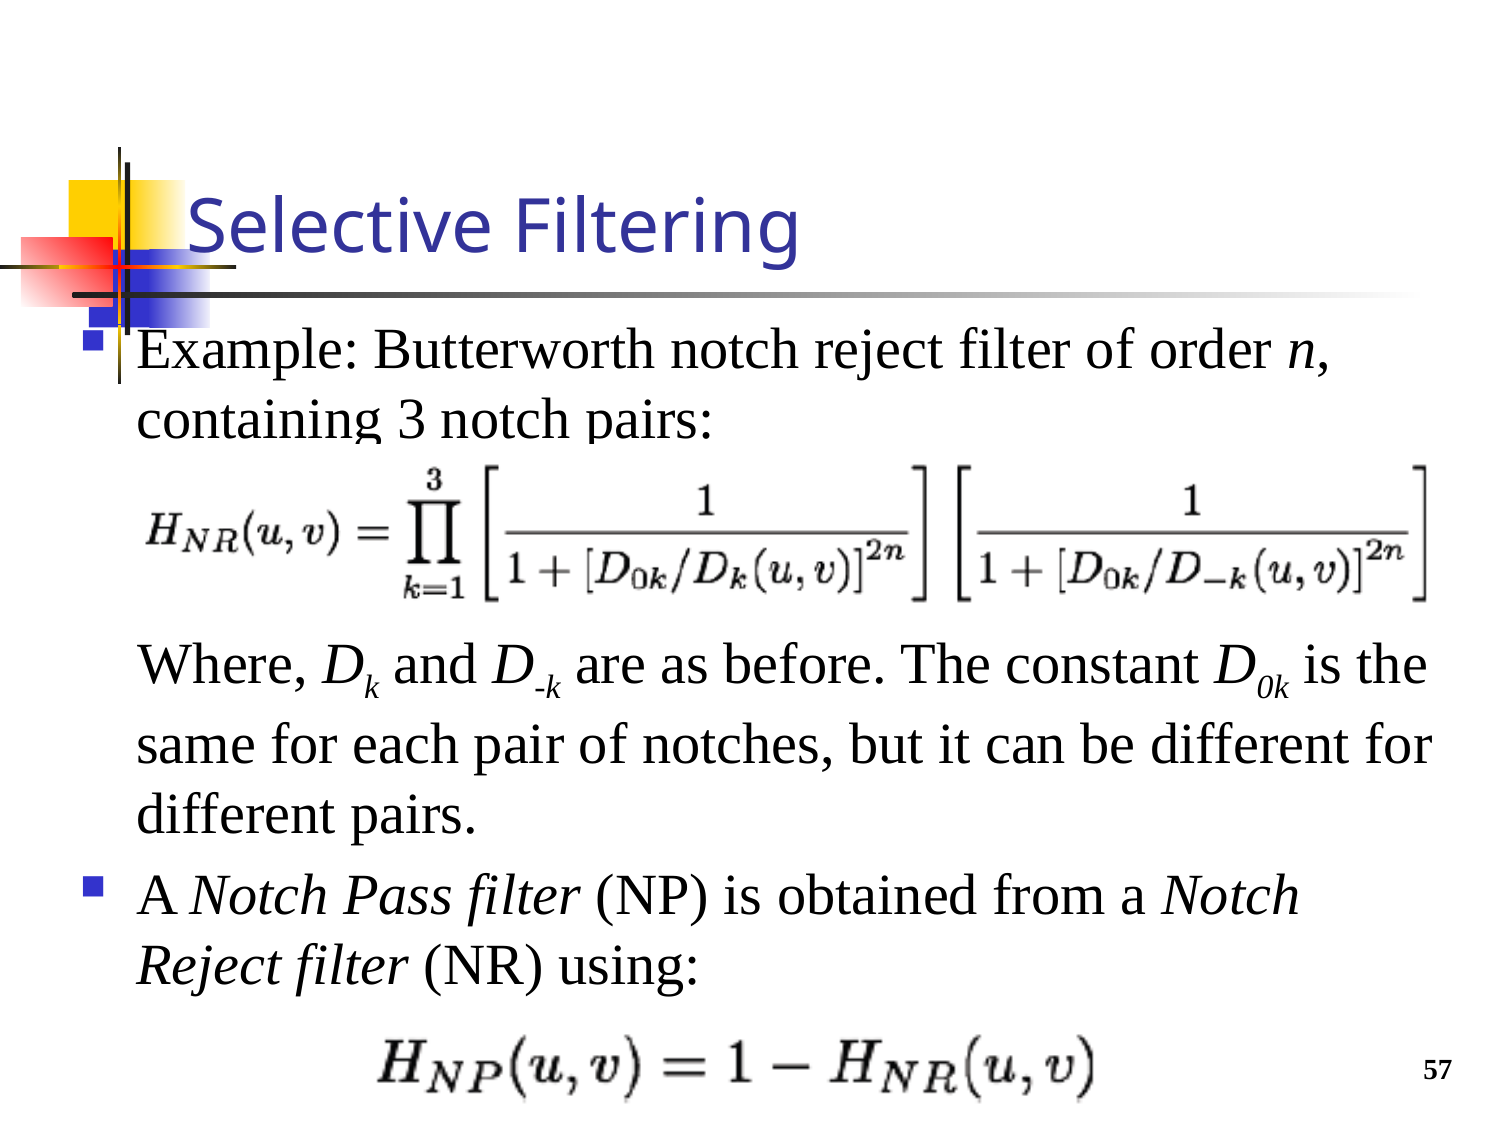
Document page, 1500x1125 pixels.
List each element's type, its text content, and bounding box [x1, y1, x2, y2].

picture [359, 999, 1109, 1125]
title Selective Filtering [170, 34, 1459, 276]
list Example: Butterworth notch reject filter of order n, containing 3 notch pairs: Where, Dk and D-k are as before. The constant D0k is the same for each pair of notches, but it can be different for different pairs. A Notch Pass filter (NP) is obtained from a Notch Reject filter (NR) using: [64, 302, 1453, 1069]
picture [123, 444, 1438, 622]
text_box 57 [1155, 1042, 1468, 1118]
